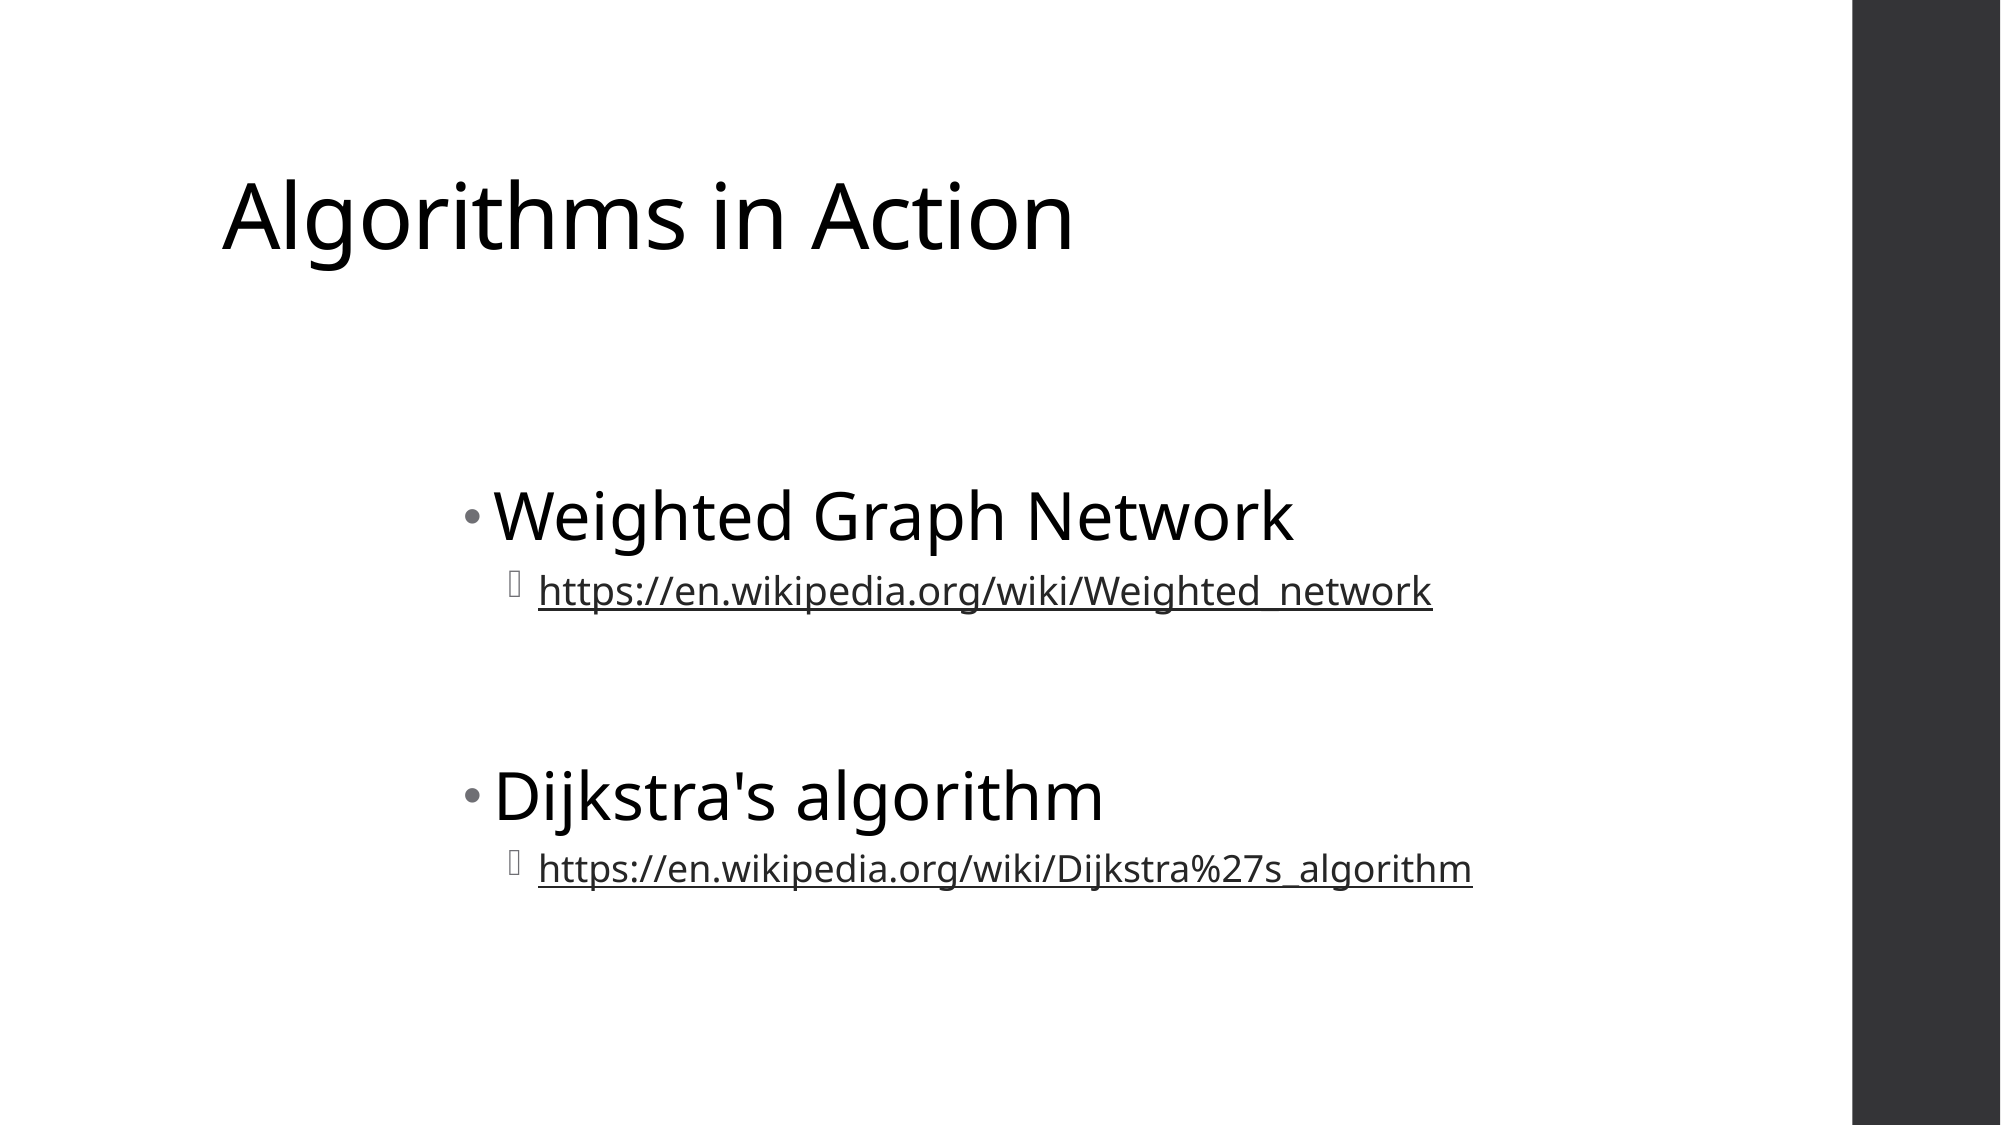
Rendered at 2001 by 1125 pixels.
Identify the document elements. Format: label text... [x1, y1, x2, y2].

list Weighted Graph Network https://en.wikipedia.org/wiki/Weighted_network Dijkstra's algorithm https://en.wikipedia.org/wiki/Dijkstra%27s_algorithm [448, 263, 1552, 1125]
title Algorithms in Action [206, 60, 1797, 278]
